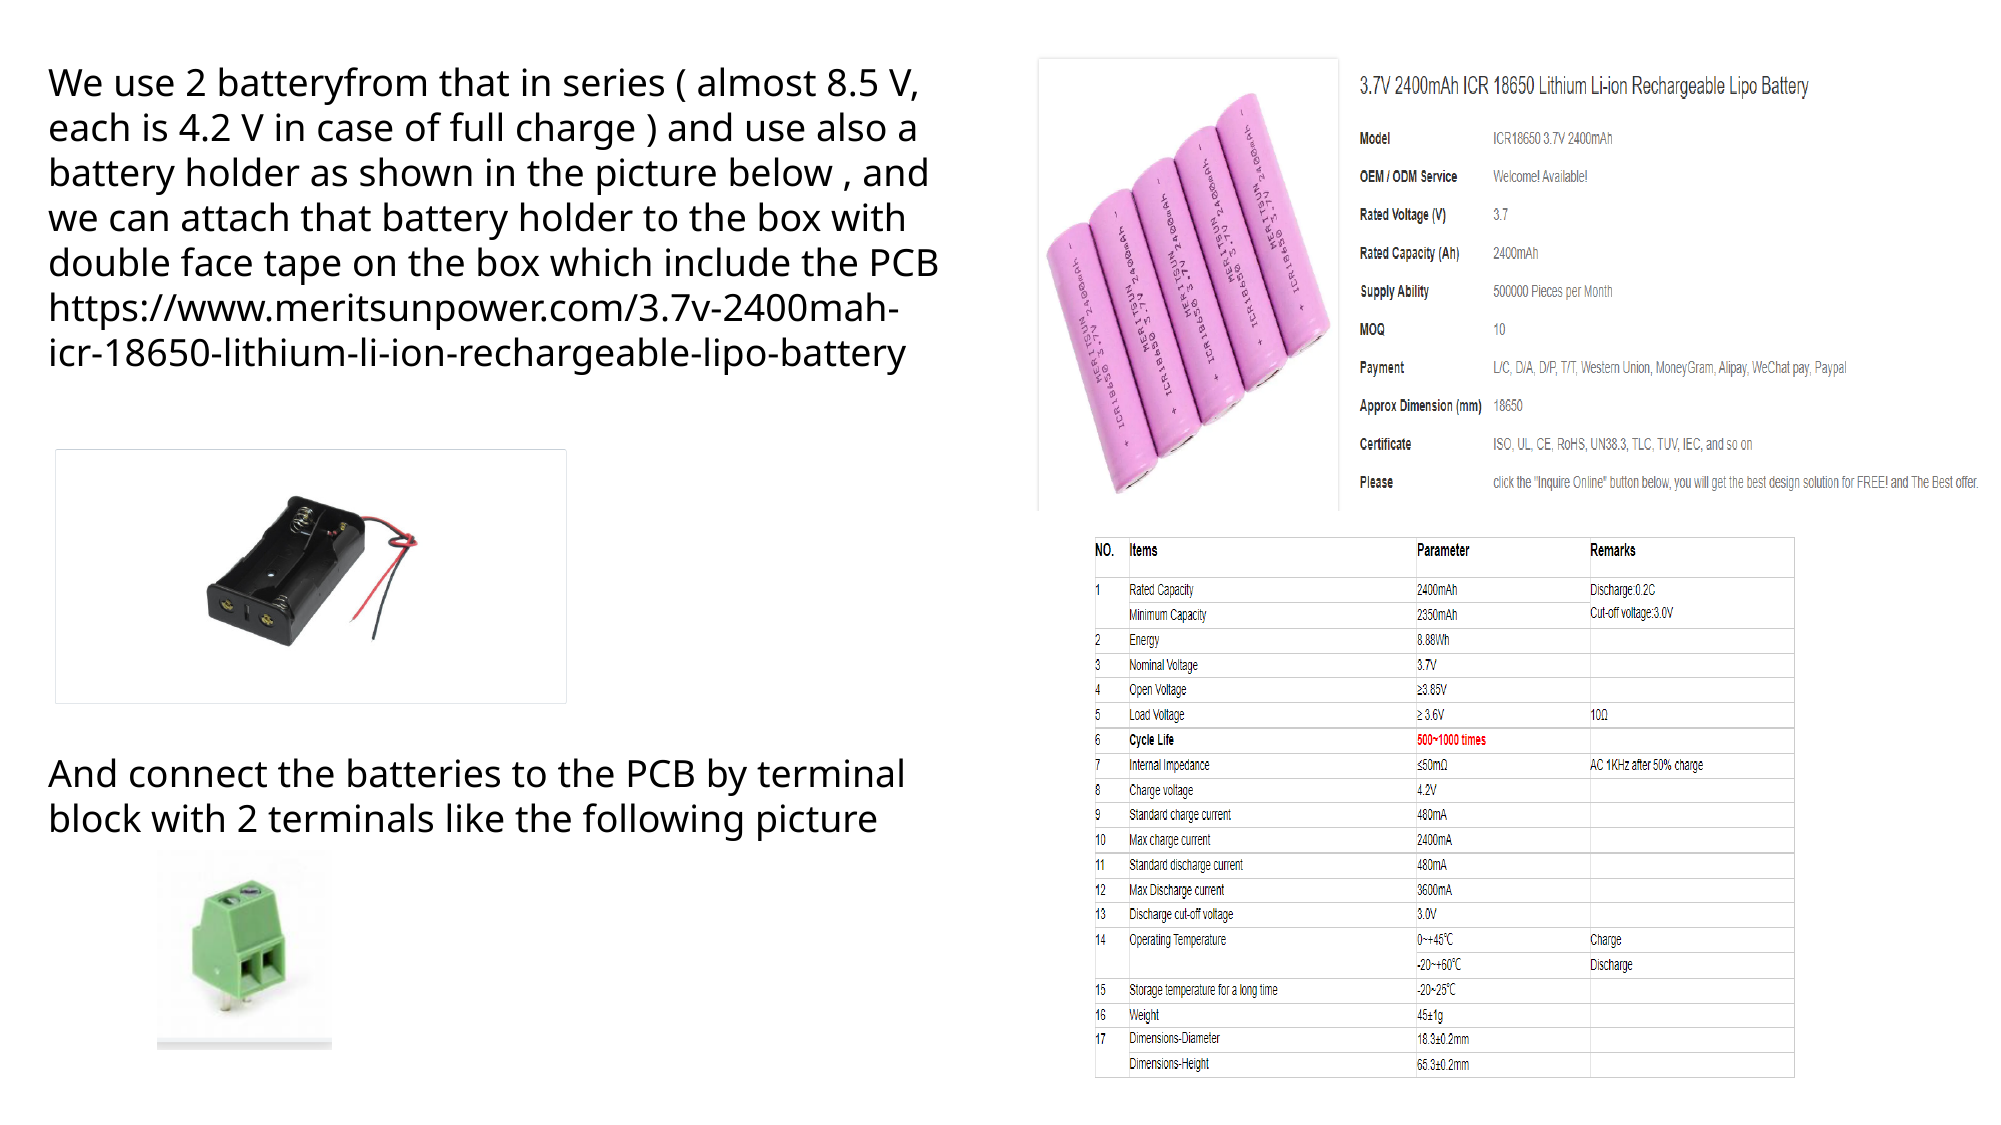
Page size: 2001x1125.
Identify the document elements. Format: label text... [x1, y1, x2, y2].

picture [50, 443, 571, 706]
text_box And connect the batteries to the PCB by terminal block with 2 terminals like the following picture [33, 742, 1000, 848]
text_box We use 2 batteryfrom that in series ( almost 8.5 V, each is 4.2 V in case of full charge ) and use also a battery holder as shown in the picture below , and we can attach that battery holder to the box with double face tape on the box which include the PCB https://www.meritsunpower.com/3.7v-2400mah-icr-18650-lithium-li-ion-rechargeable-lipo-battery [33, 51, 966, 382]
picture [1016, 19, 2000, 512]
picture [1088, 525, 1806, 1092]
picture [156, 850, 333, 1051]
